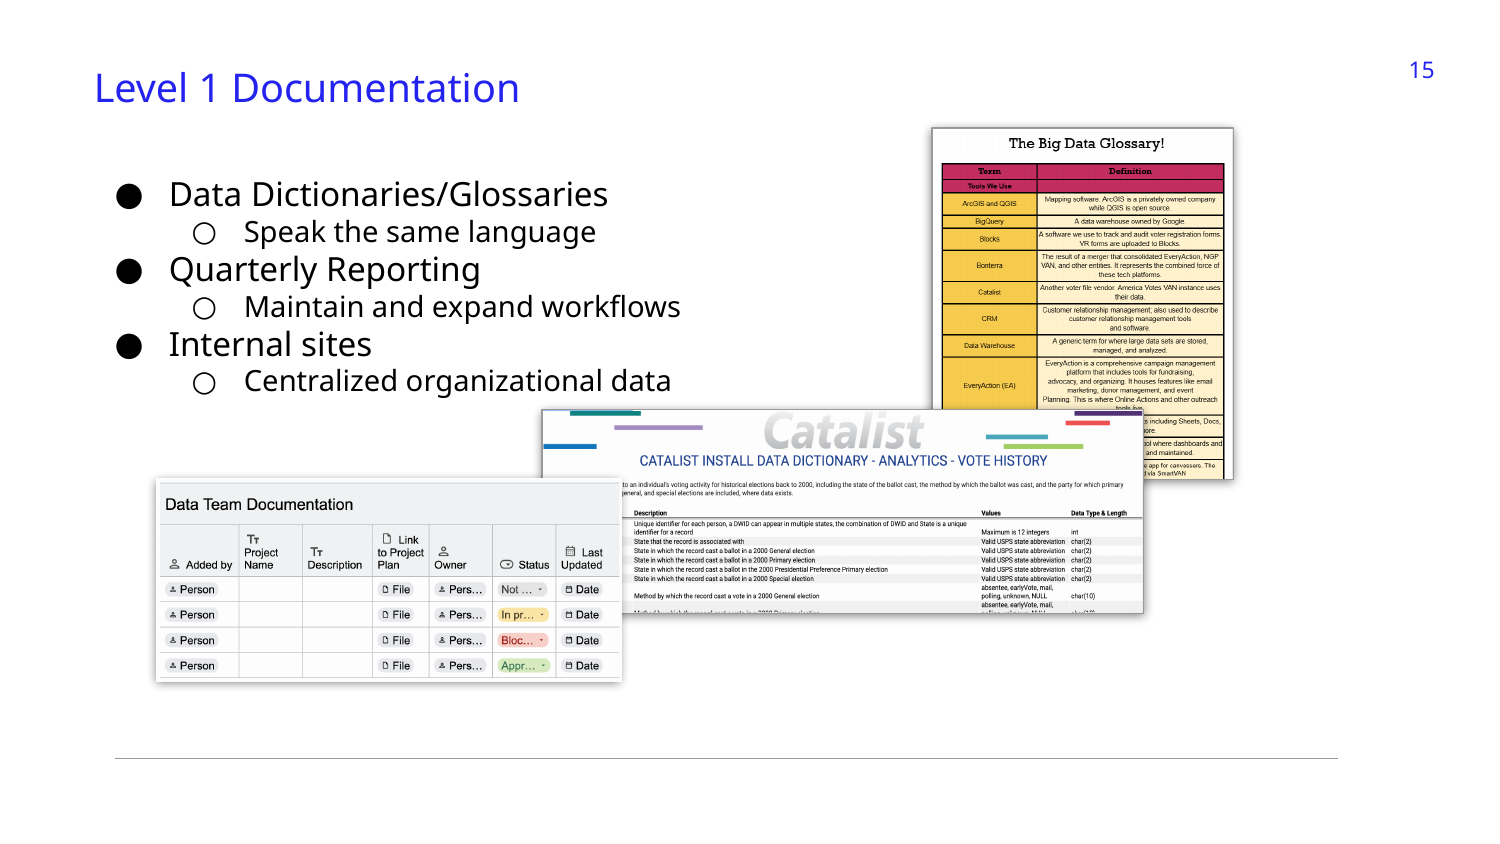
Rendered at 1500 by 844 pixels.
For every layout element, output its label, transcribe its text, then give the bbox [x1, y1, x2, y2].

picture [156, 128, 1233, 682]
list Data Dictionaries/Glossaries Speak the same language Quarterly Reporting Maintain and expand workflows Internal sites Centralized organizational data [78, 158, 880, 422]
slide_number ‹#› [1392, 41, 1450, 71]
subtitle Level 1 Documentation [78, 47, 1339, 103]
